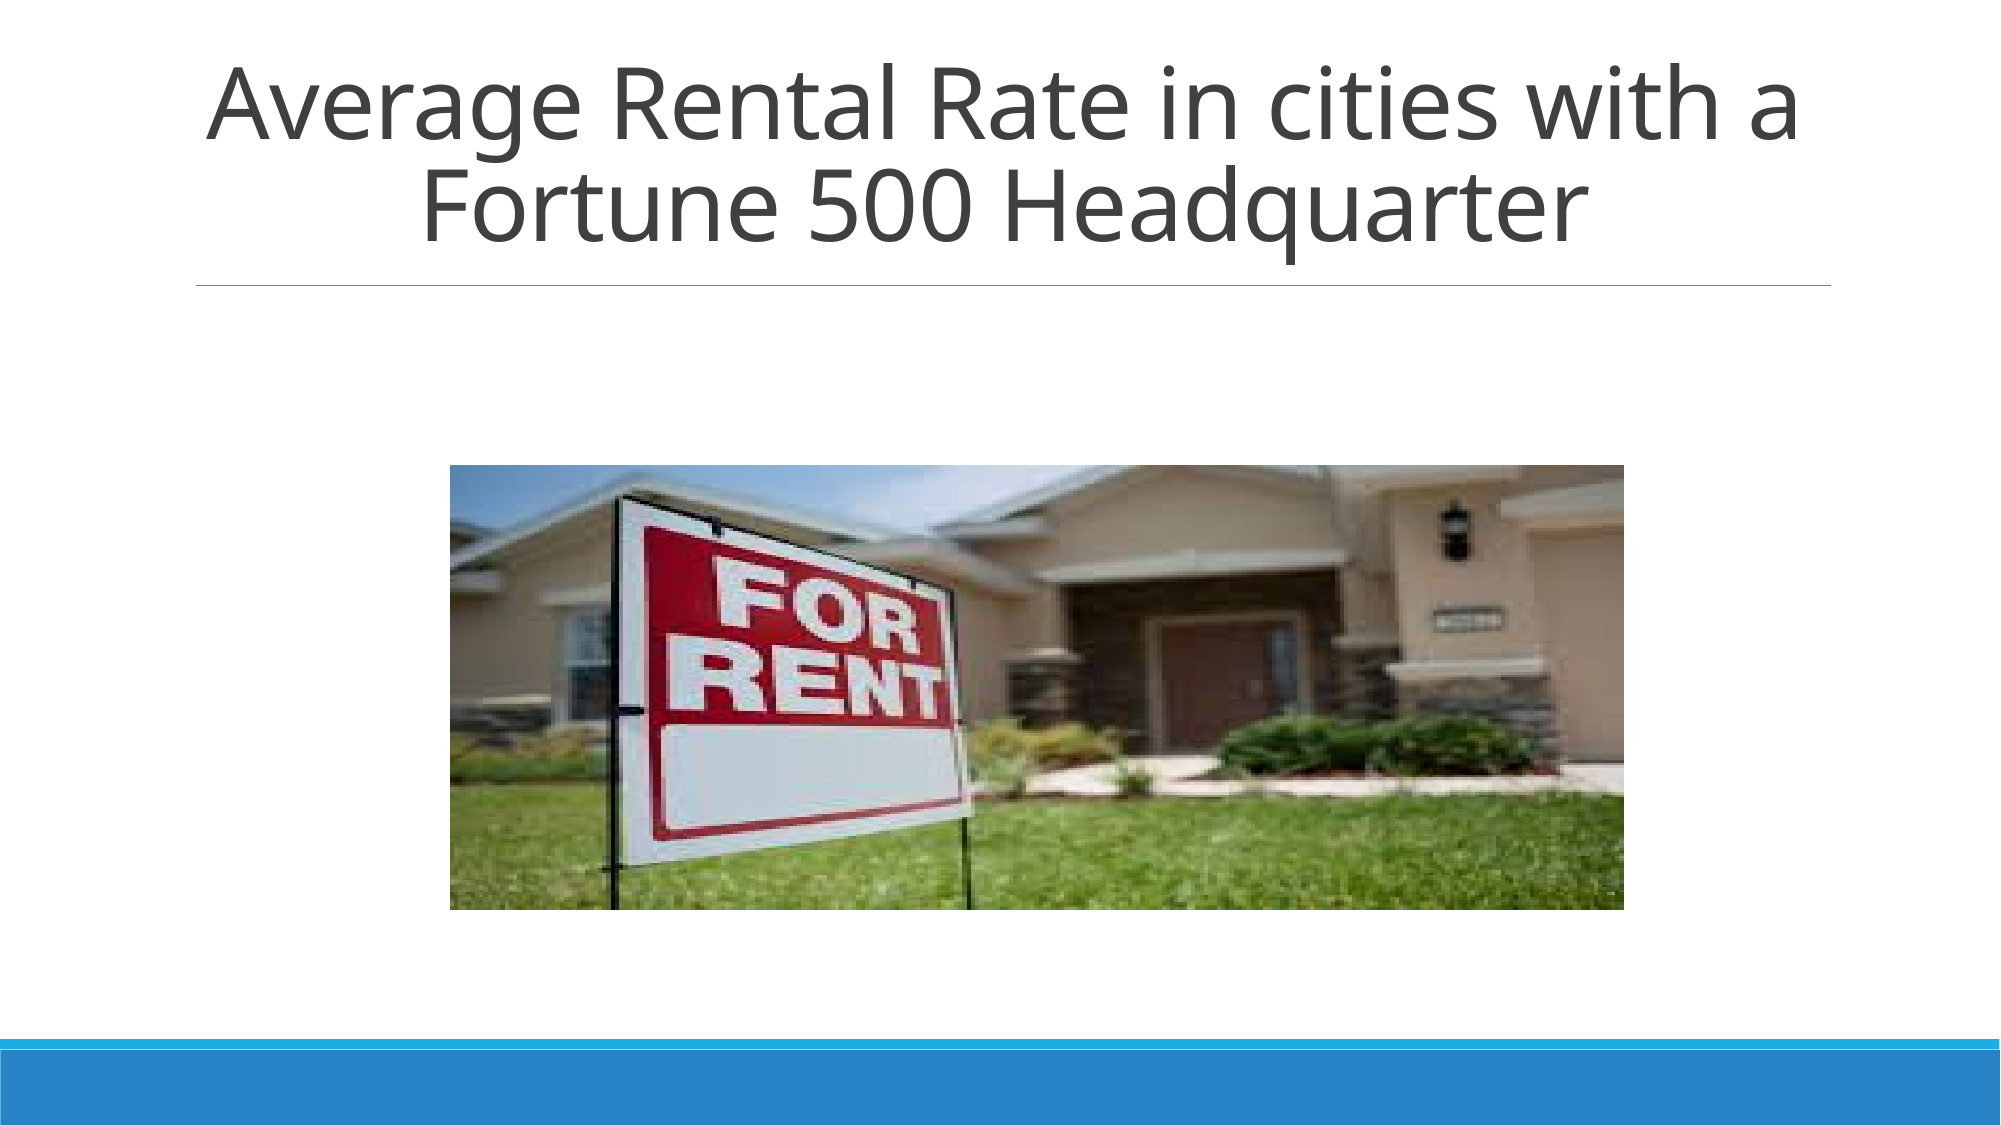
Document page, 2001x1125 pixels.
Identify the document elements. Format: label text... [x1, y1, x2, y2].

title Average Rental Rate in cities with a Fortune 500 Headquarter [180, 47, 1830, 390]
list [449, 465, 1625, 910]
